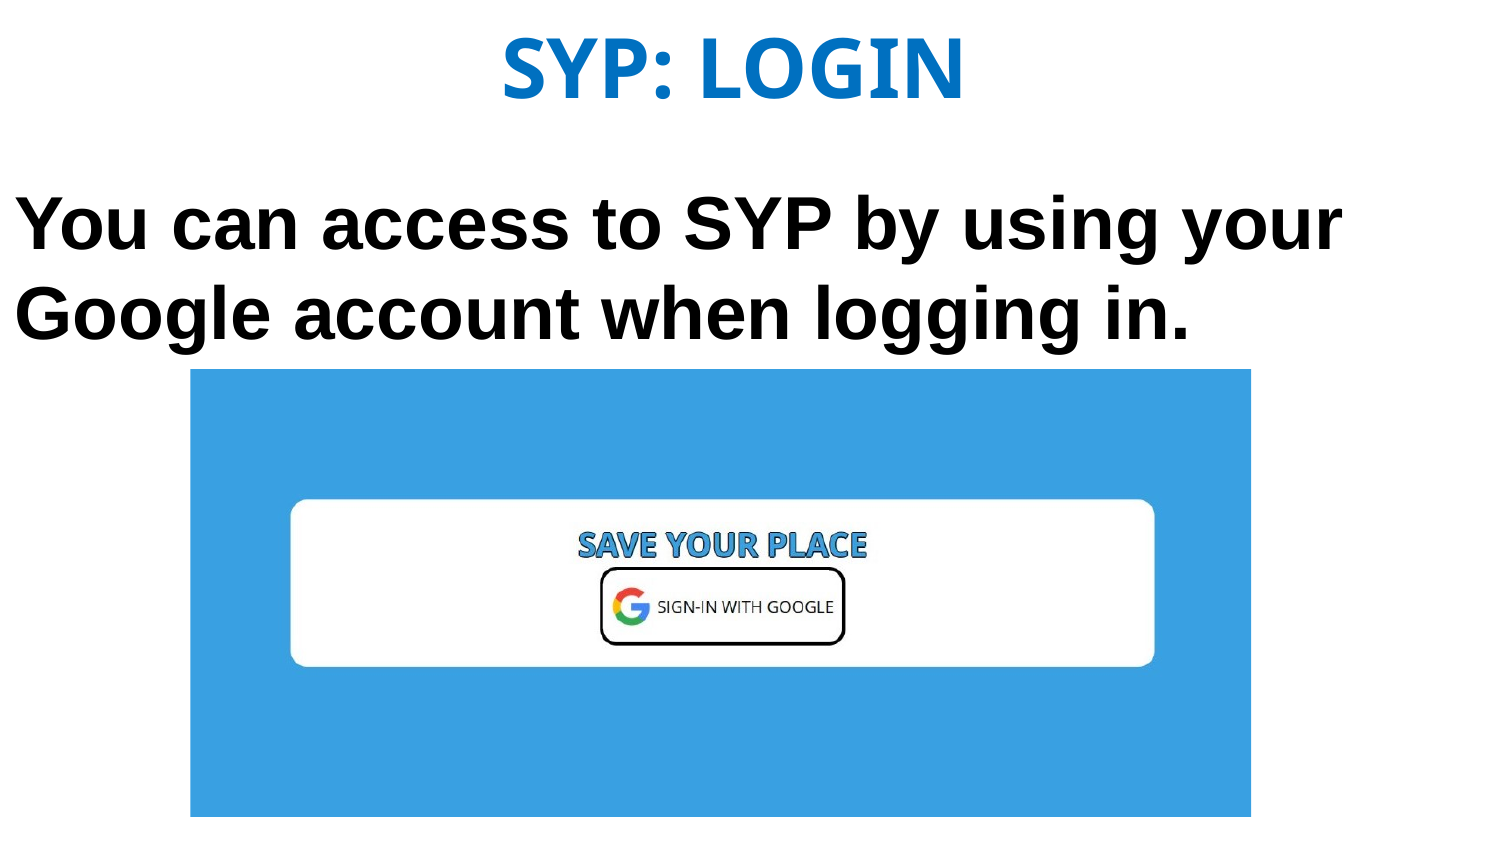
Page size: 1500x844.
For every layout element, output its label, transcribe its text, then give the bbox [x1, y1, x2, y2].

text_box You can access to SYP by using your Google account when logging in. [0, 166, 1500, 362]
title SYP: LOGIN [36, 0, 1434, 100]
picture [190, 369, 1252, 817]
